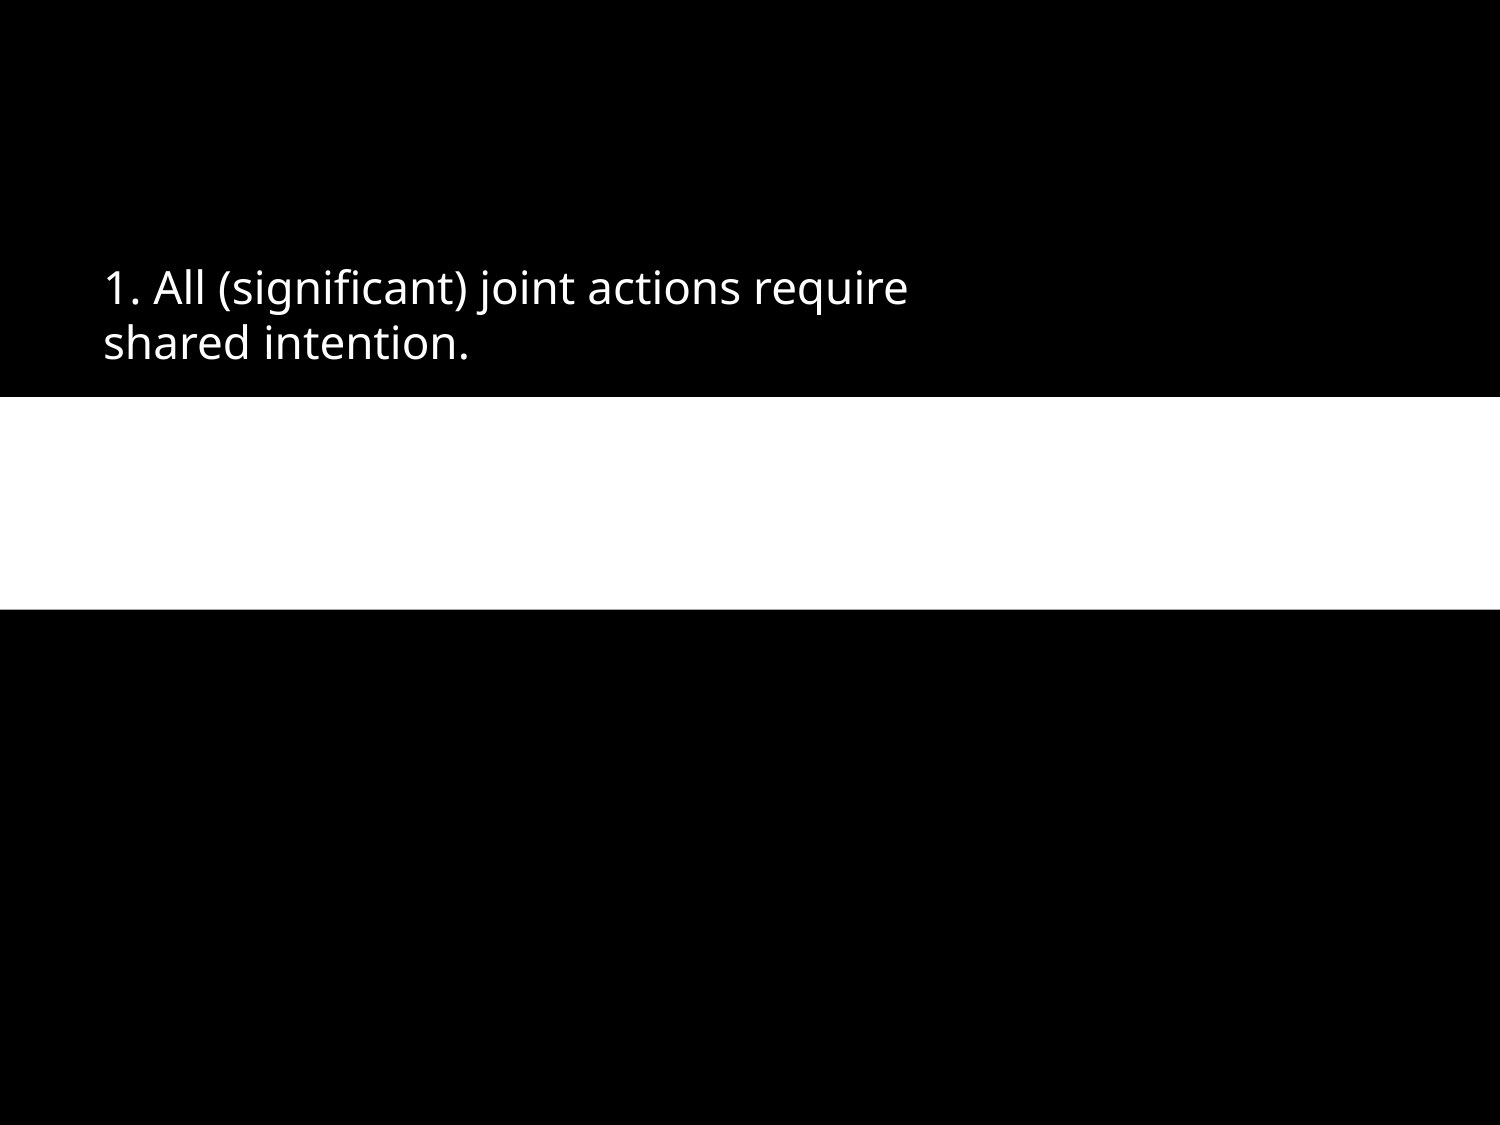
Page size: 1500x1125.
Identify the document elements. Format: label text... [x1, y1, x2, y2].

text_box 1. All (significant) joint actions require shared intention. 2. Shared intention requires conceptual sophistication and is typically cognitively demanding. [88, 196, 928, 596]
text_box [0, 397, 1500, 610]
